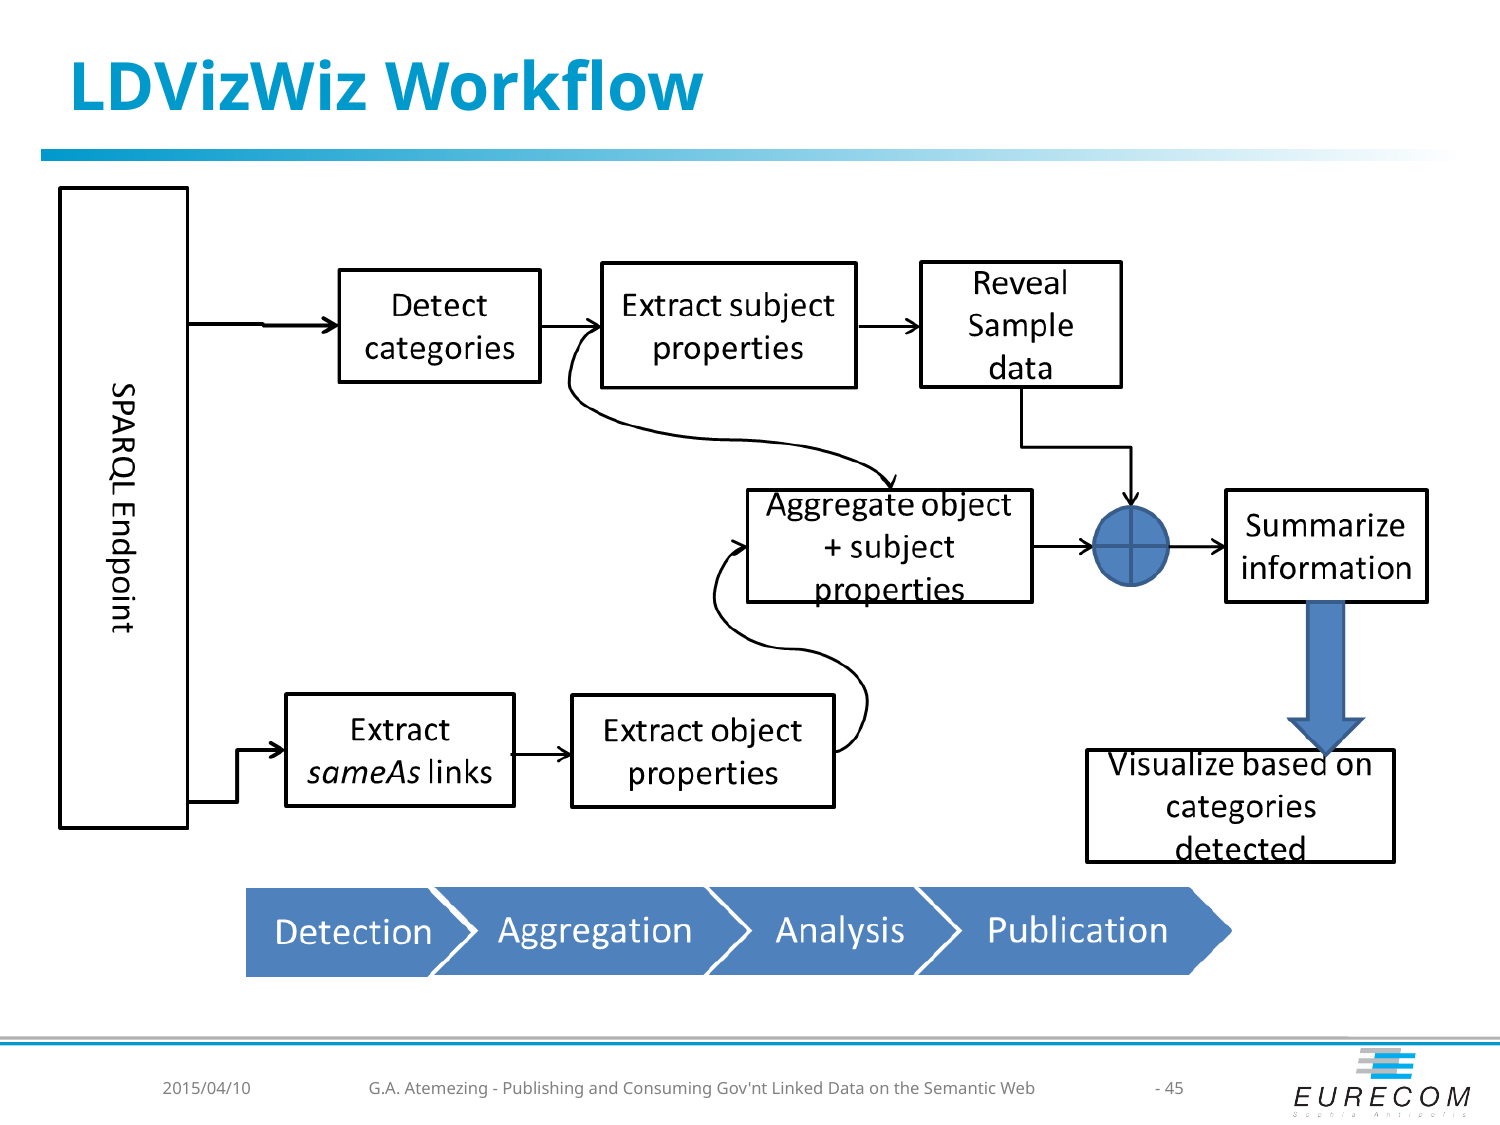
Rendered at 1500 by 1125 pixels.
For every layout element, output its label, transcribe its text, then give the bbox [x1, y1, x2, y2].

picture [1293, 1048, 1477, 1118]
slide_number - 45 [1080, 1070, 1200, 1103]
picture [58, 186, 1436, 1036]
title LDVizWiz Workflow [52, 30, 1460, 138]
footer G.A. Atemezing - Publishing and Consuming Gov'nt Linked Data on the Semantic Web [336, 1070, 1069, 1107]
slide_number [147, 1070, 325, 1103]
